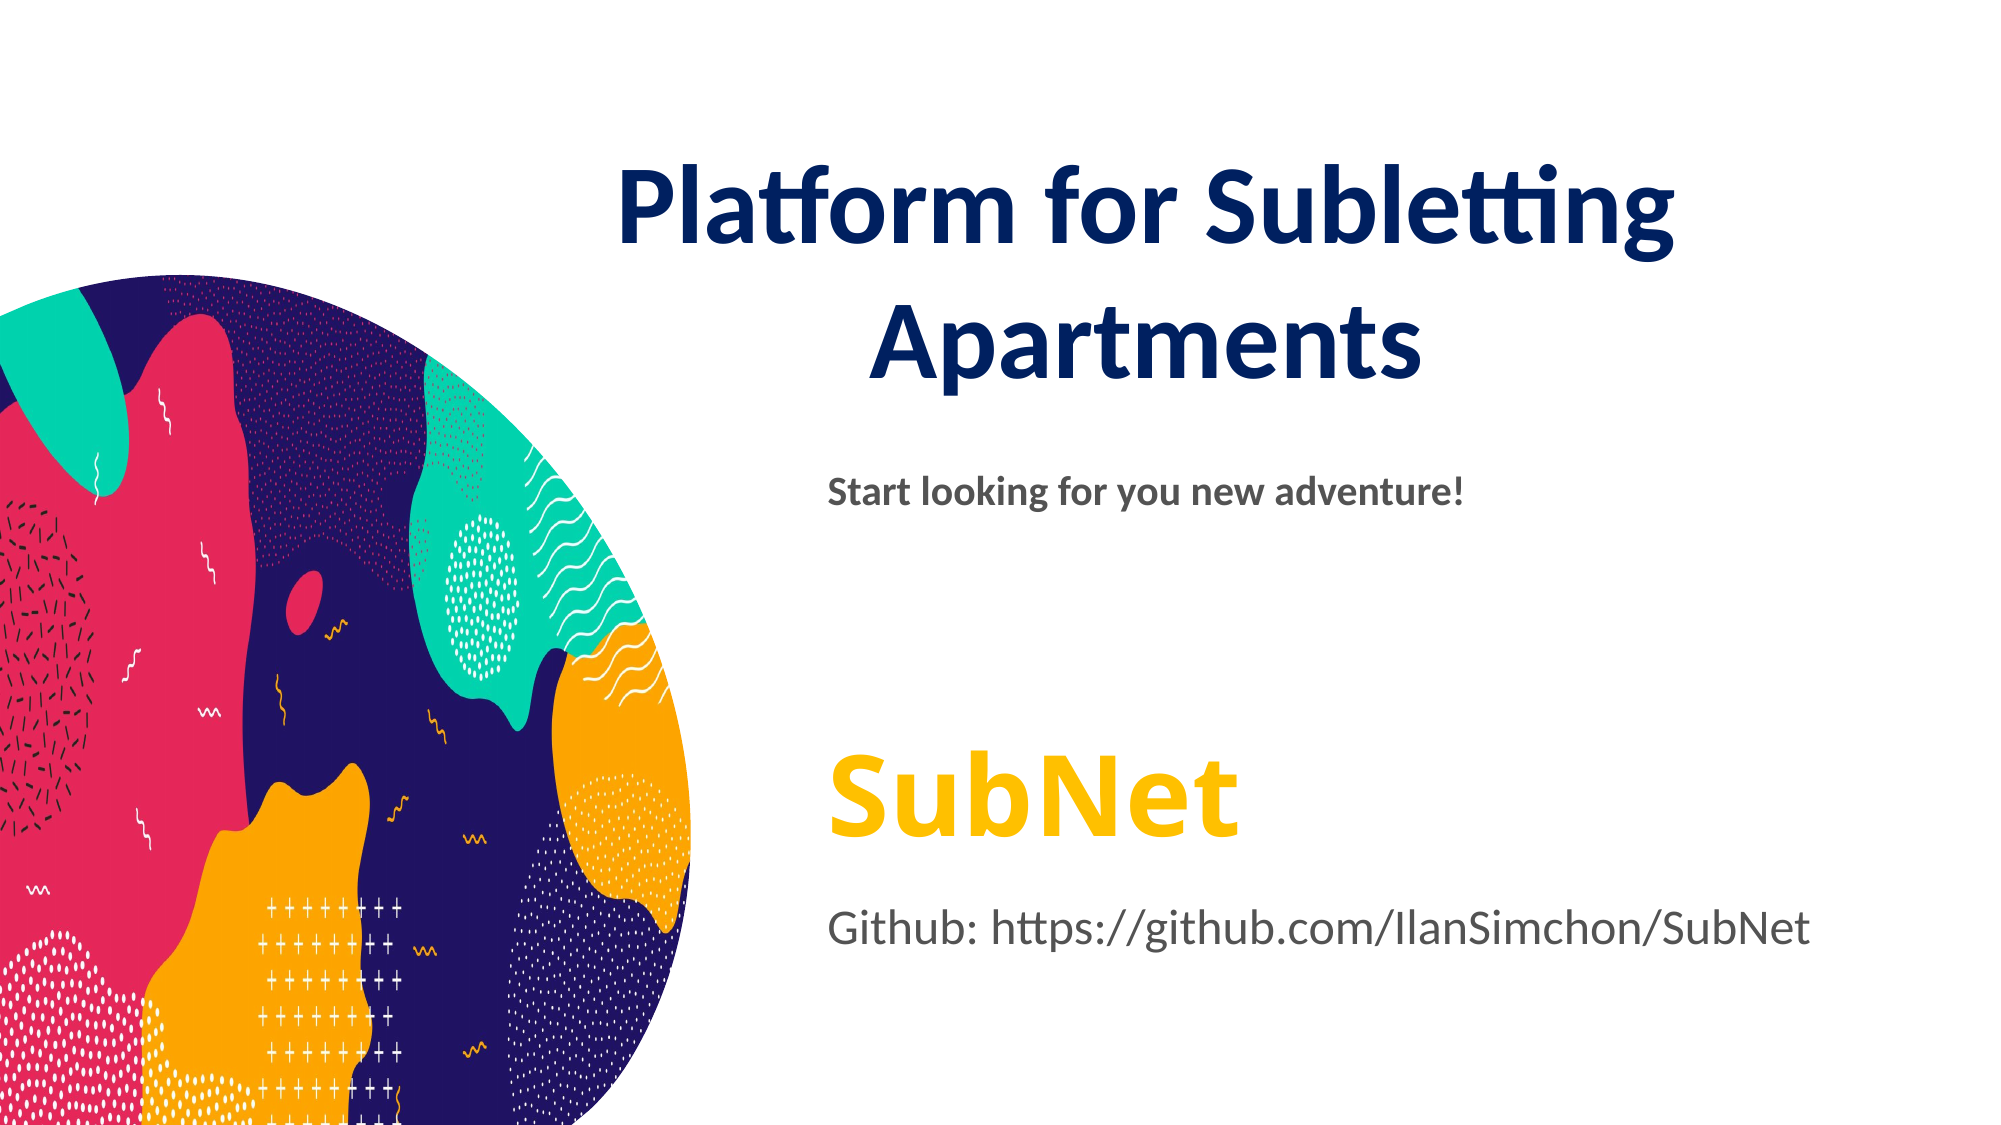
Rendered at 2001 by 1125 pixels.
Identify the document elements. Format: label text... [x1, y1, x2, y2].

text_box Start looking for you new adventure! [756, 456, 1537, 579]
text_box Github: https://github.com/IlanSimchon/SubNet [812, 893, 1922, 1024]
text_box SubNet [812, 716, 1271, 867]
text_box Platform for Subletting Apartments [568, 123, 1725, 466]
picture [0, 274, 691, 1125]
